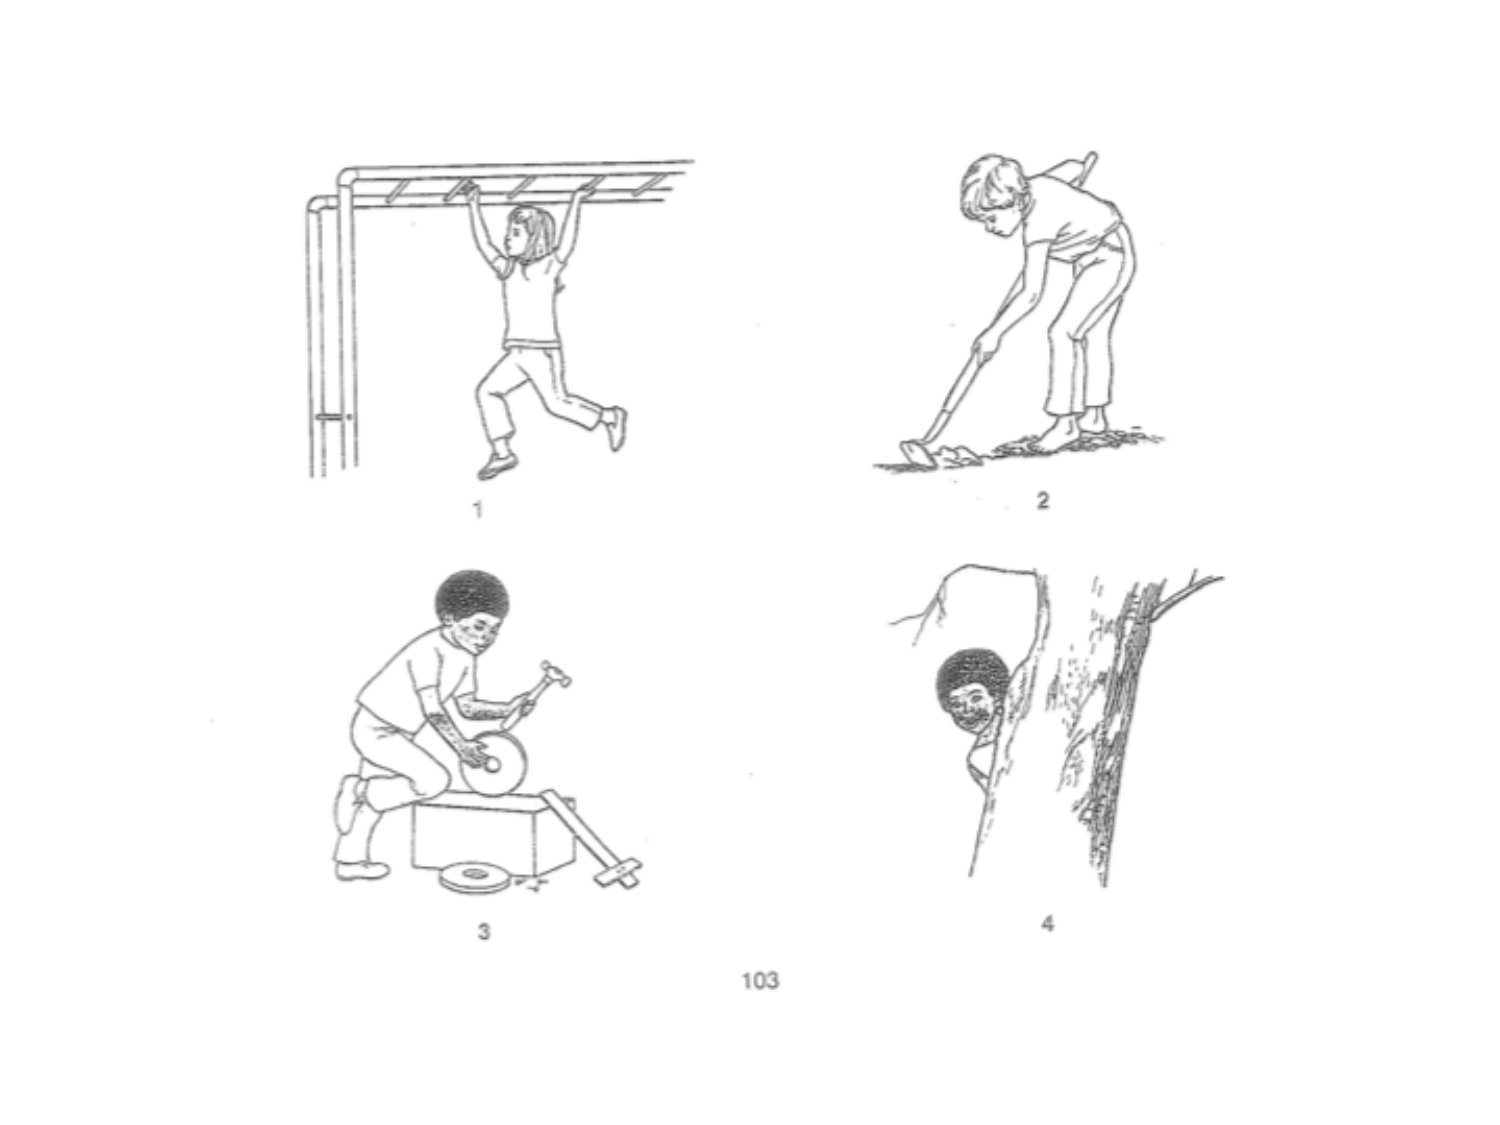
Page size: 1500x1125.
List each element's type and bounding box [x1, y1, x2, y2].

picture [205, 112, 1292, 1011]
